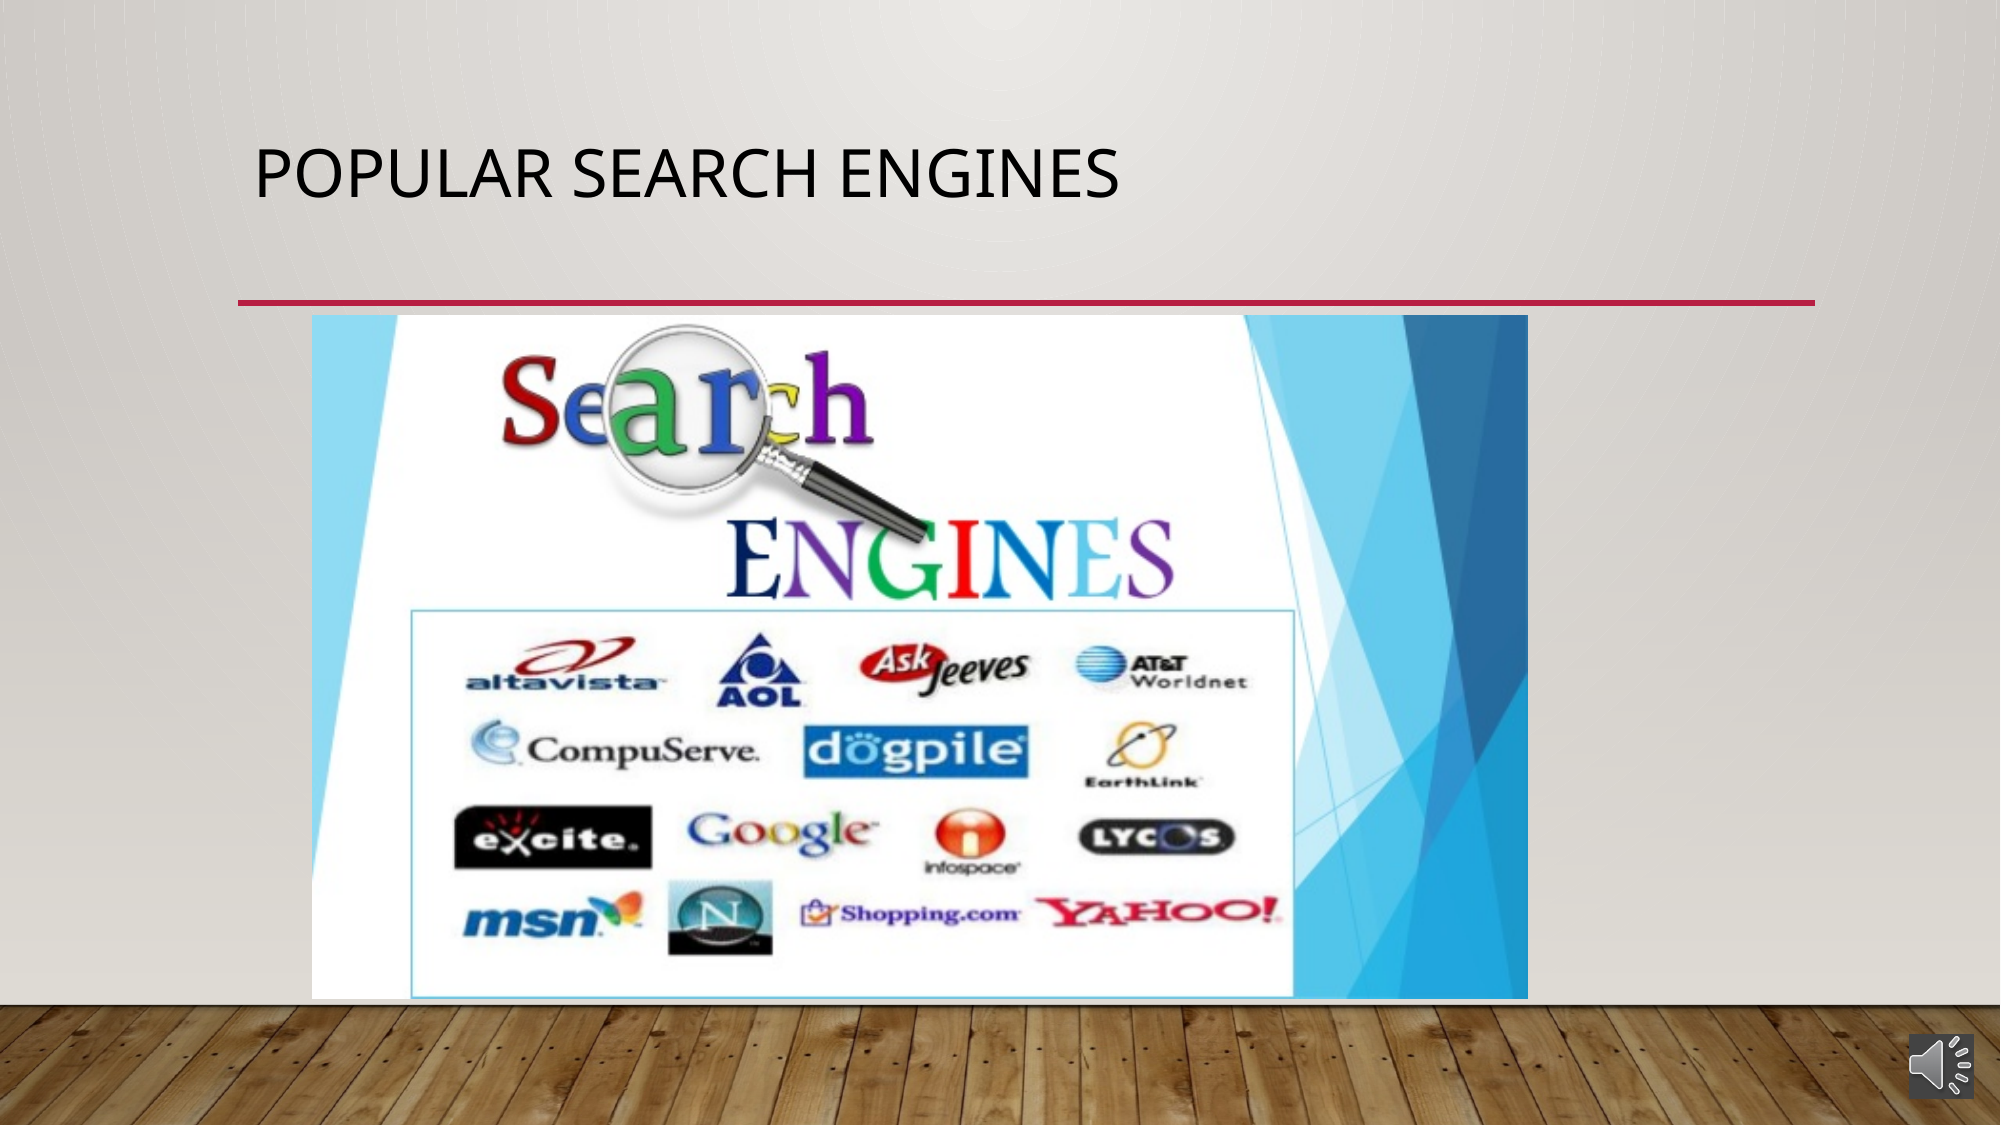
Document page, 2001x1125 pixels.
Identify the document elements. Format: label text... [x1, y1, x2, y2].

title Popular search engines [238, 131, 1814, 305]
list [312, 315, 1528, 1000]
picture [0, 1005, 2000, 1125]
